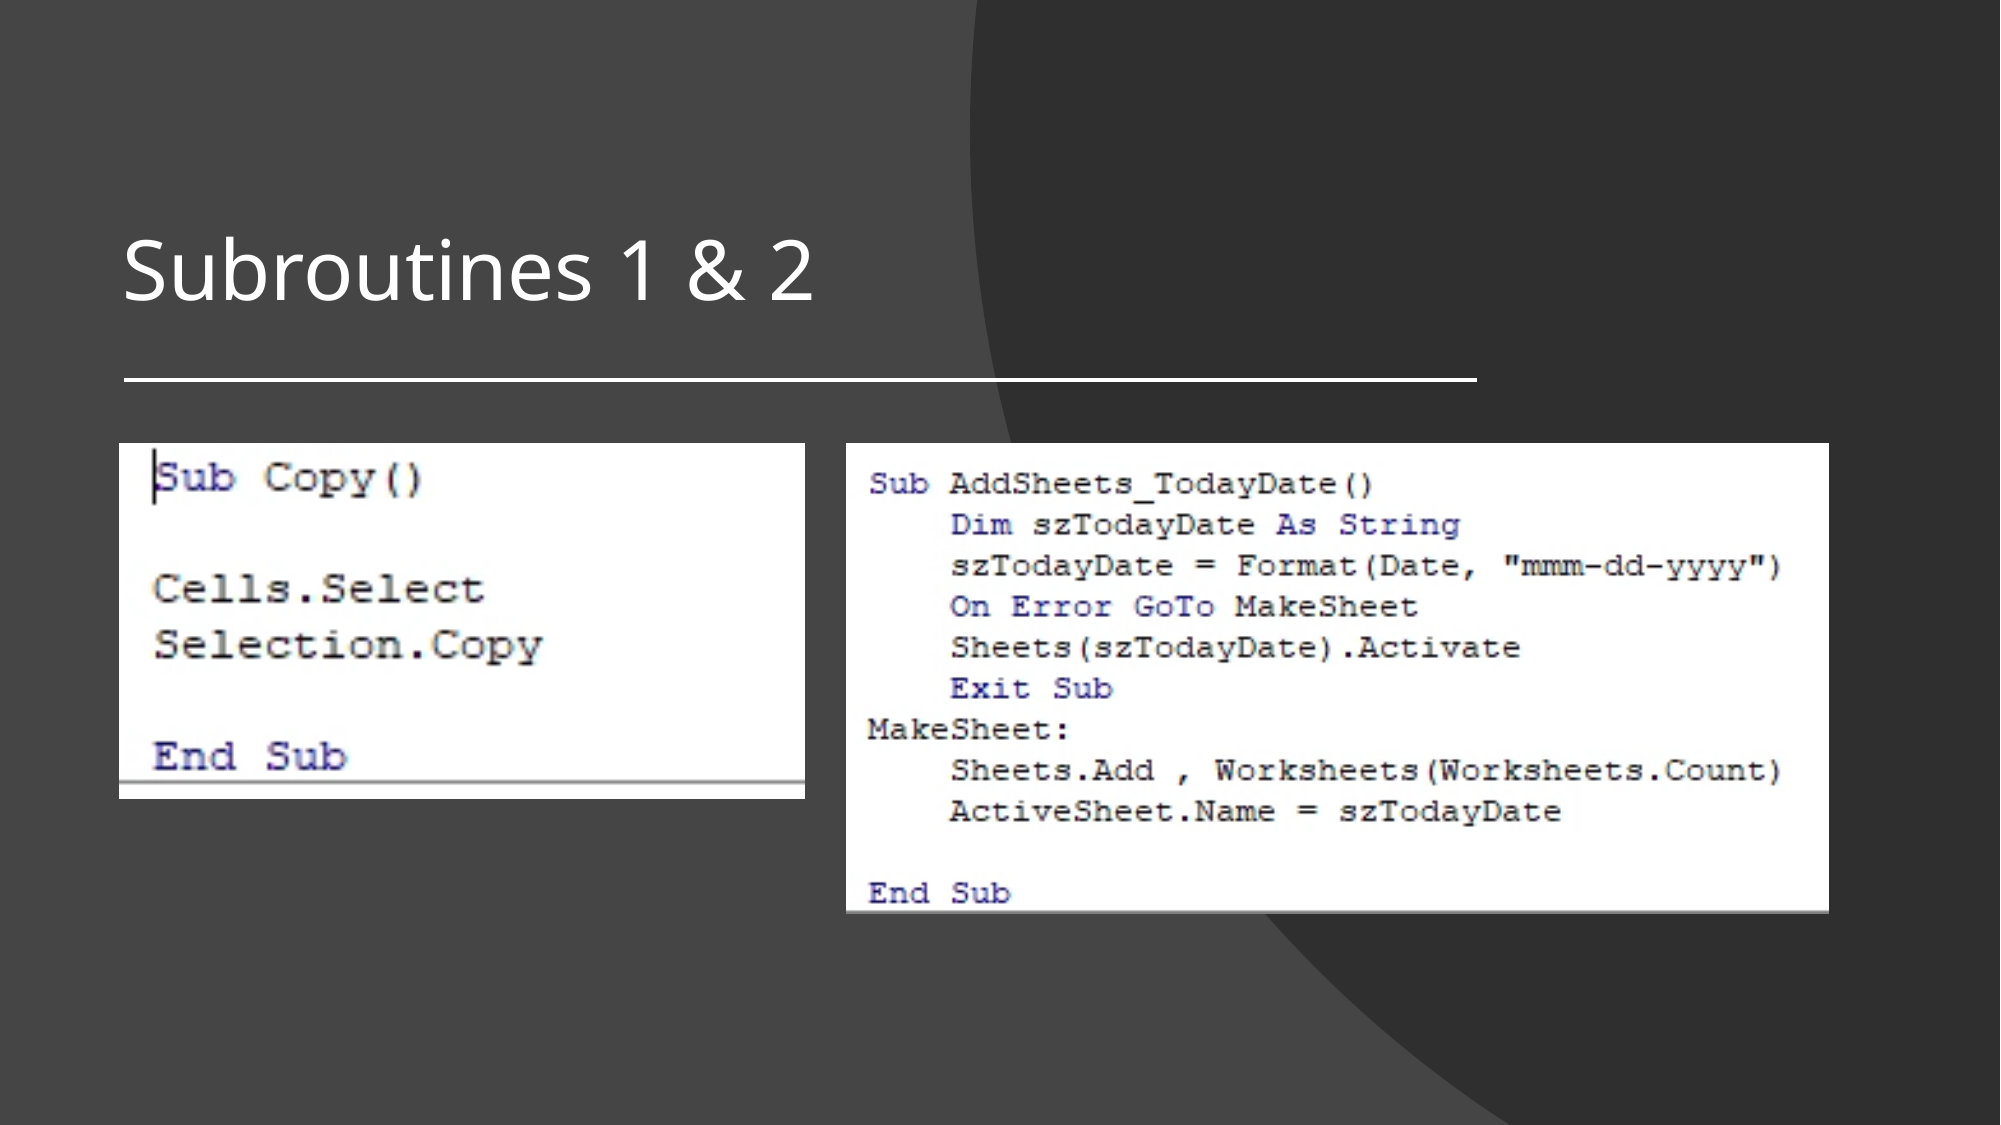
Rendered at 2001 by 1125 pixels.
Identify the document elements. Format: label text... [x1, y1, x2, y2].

title Subroutines 1 & 2 [107, 59, 1586, 327]
text_box [971, 0, 2000, 1125]
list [119, 443, 805, 799]
picture [846, 443, 1829, 914]
